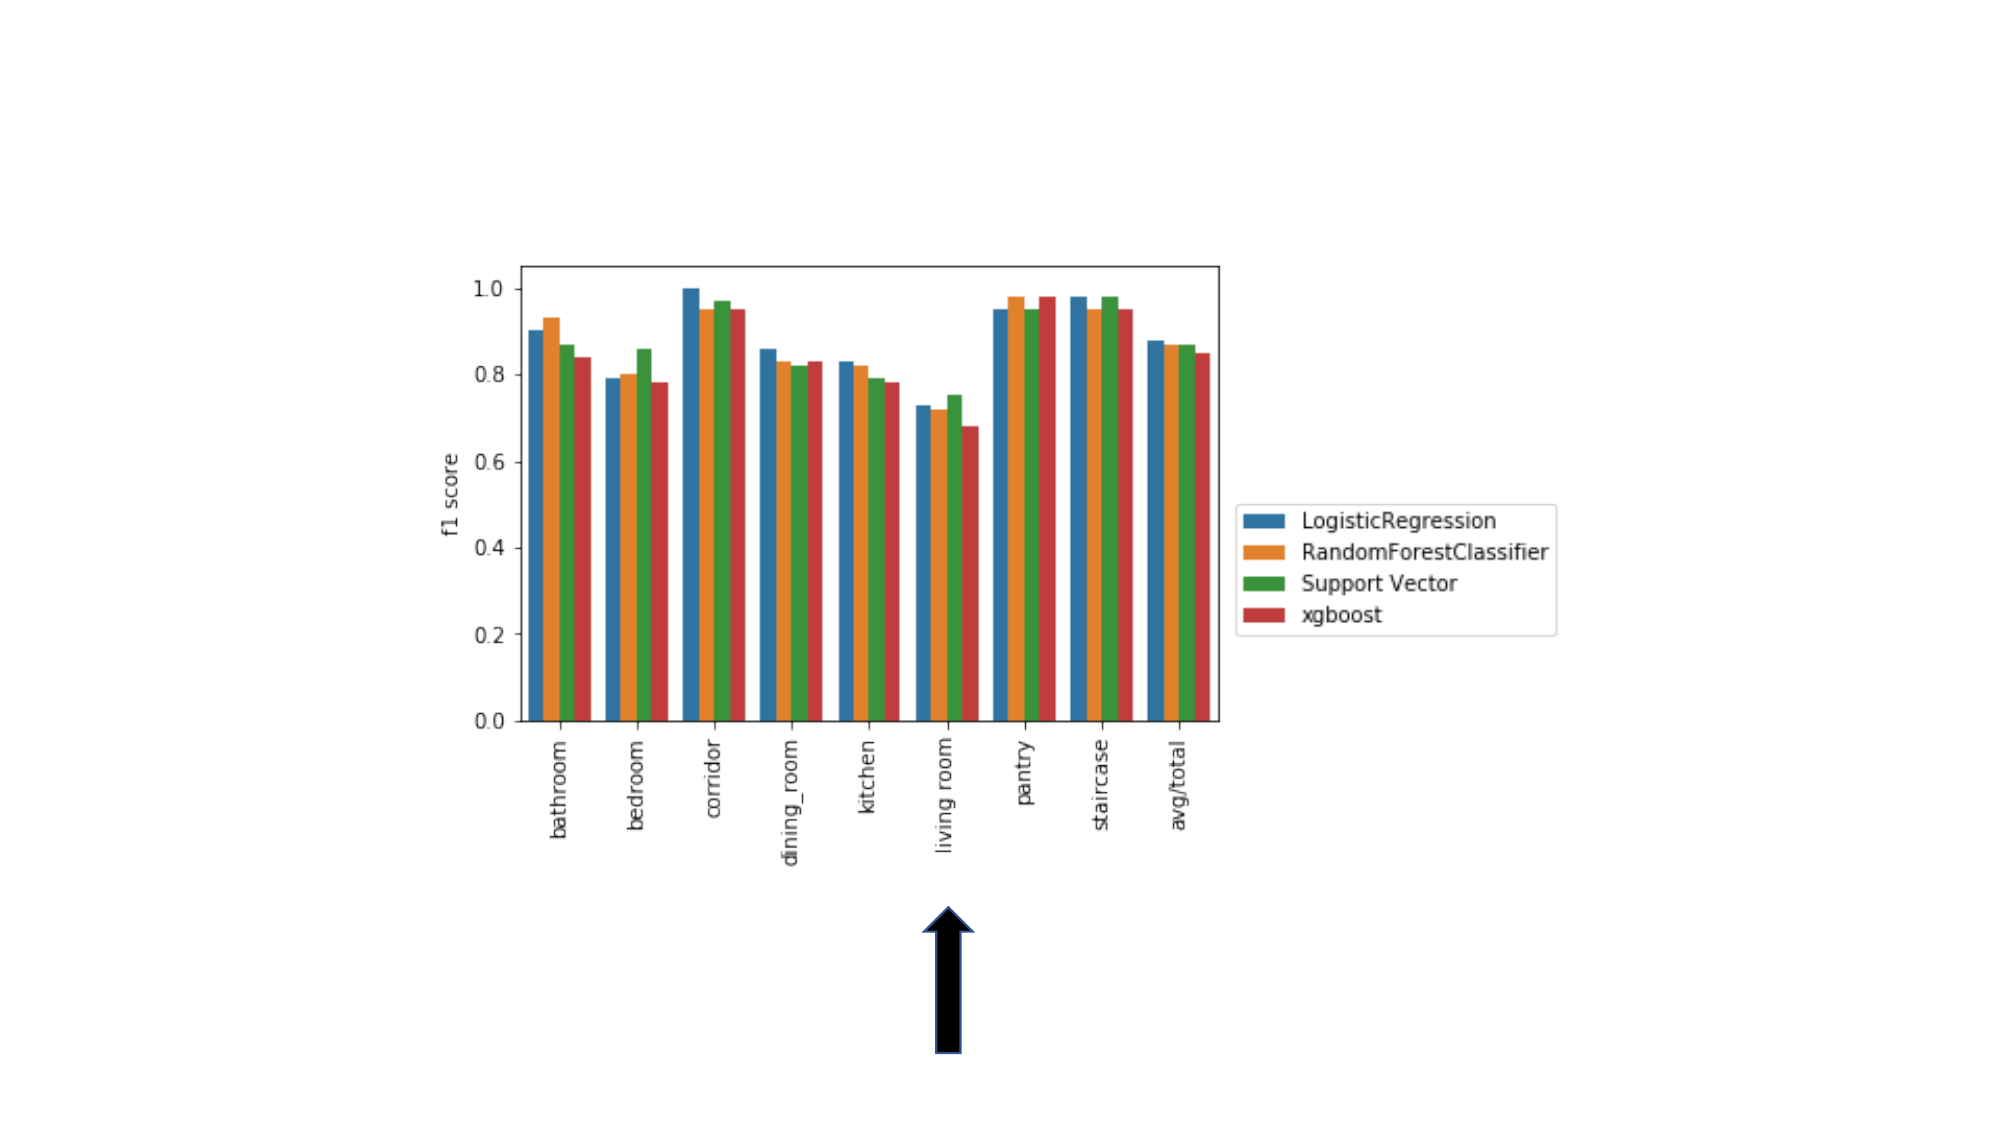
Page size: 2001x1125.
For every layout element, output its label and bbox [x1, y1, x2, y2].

picture [429, 245, 1571, 880]
text_box [921, 905, 976, 1055]
